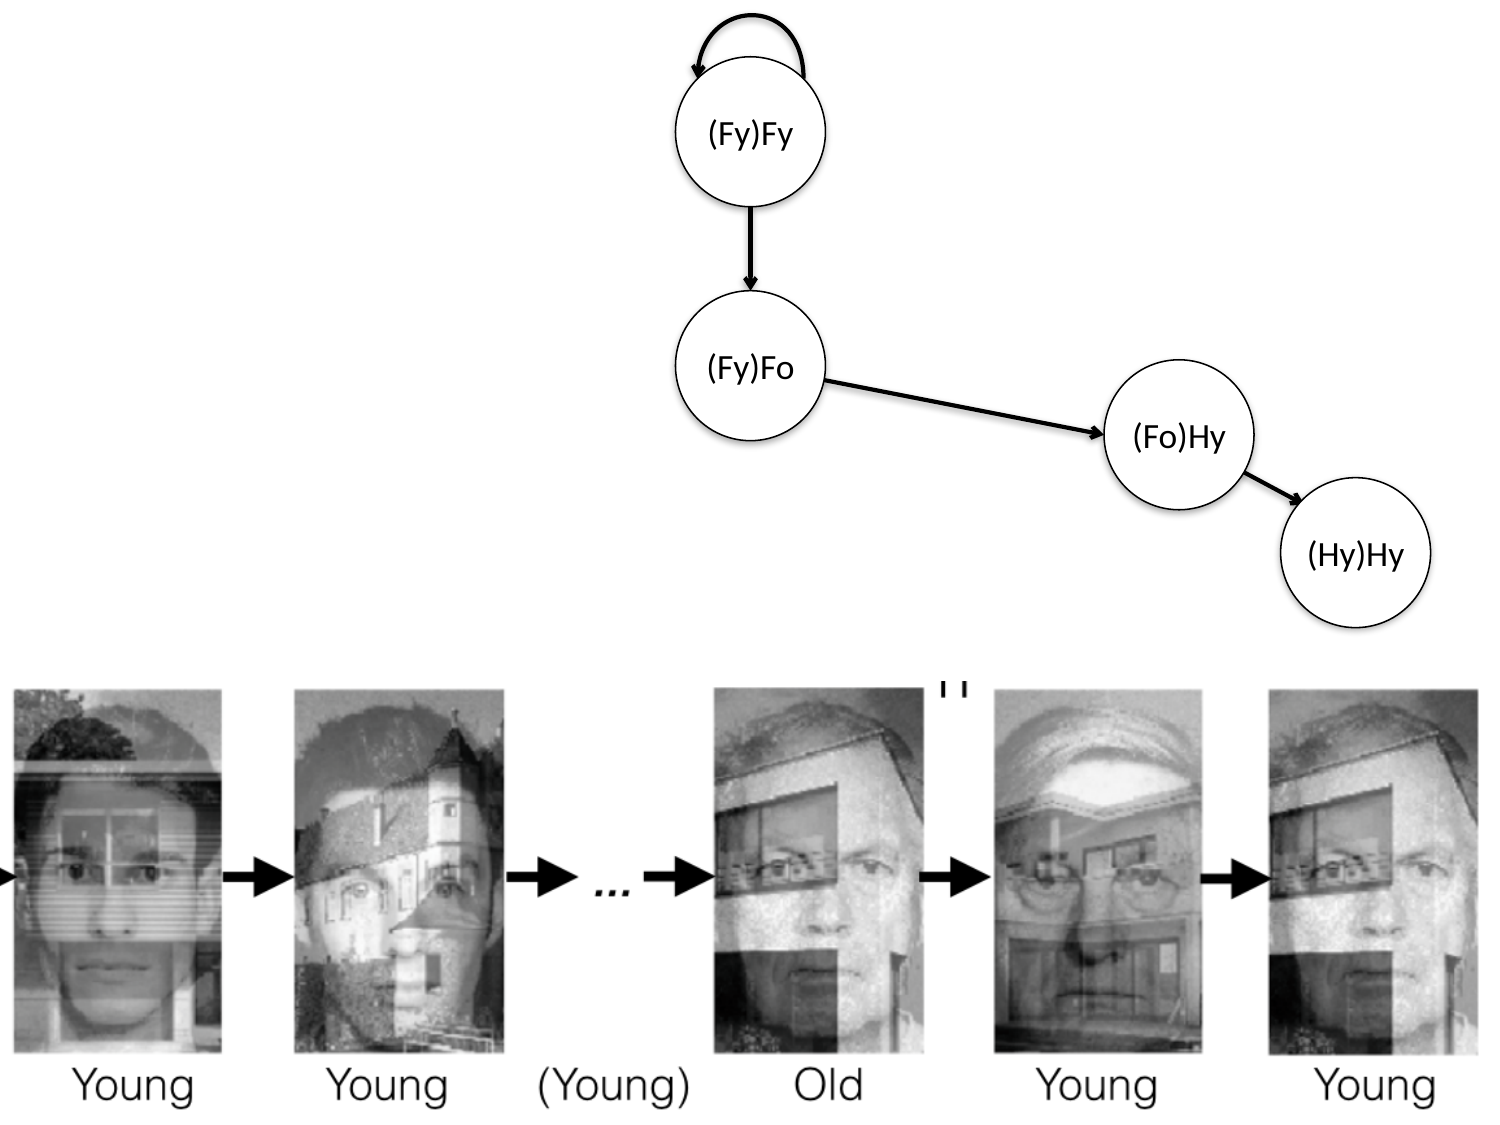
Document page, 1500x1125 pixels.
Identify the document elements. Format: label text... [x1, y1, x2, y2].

text_box (Fy)Fy [674, 56, 827, 208]
text_box (Hy)Hy [1279, 476, 1432, 629]
picture [0, 680, 1500, 1125]
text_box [1182, 439, 1305, 505]
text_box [750, 365, 1105, 435]
text_box (Fo)Hy [1103, 358, 1255, 511]
text_box (Fy)Fo [674, 290, 827, 442]
